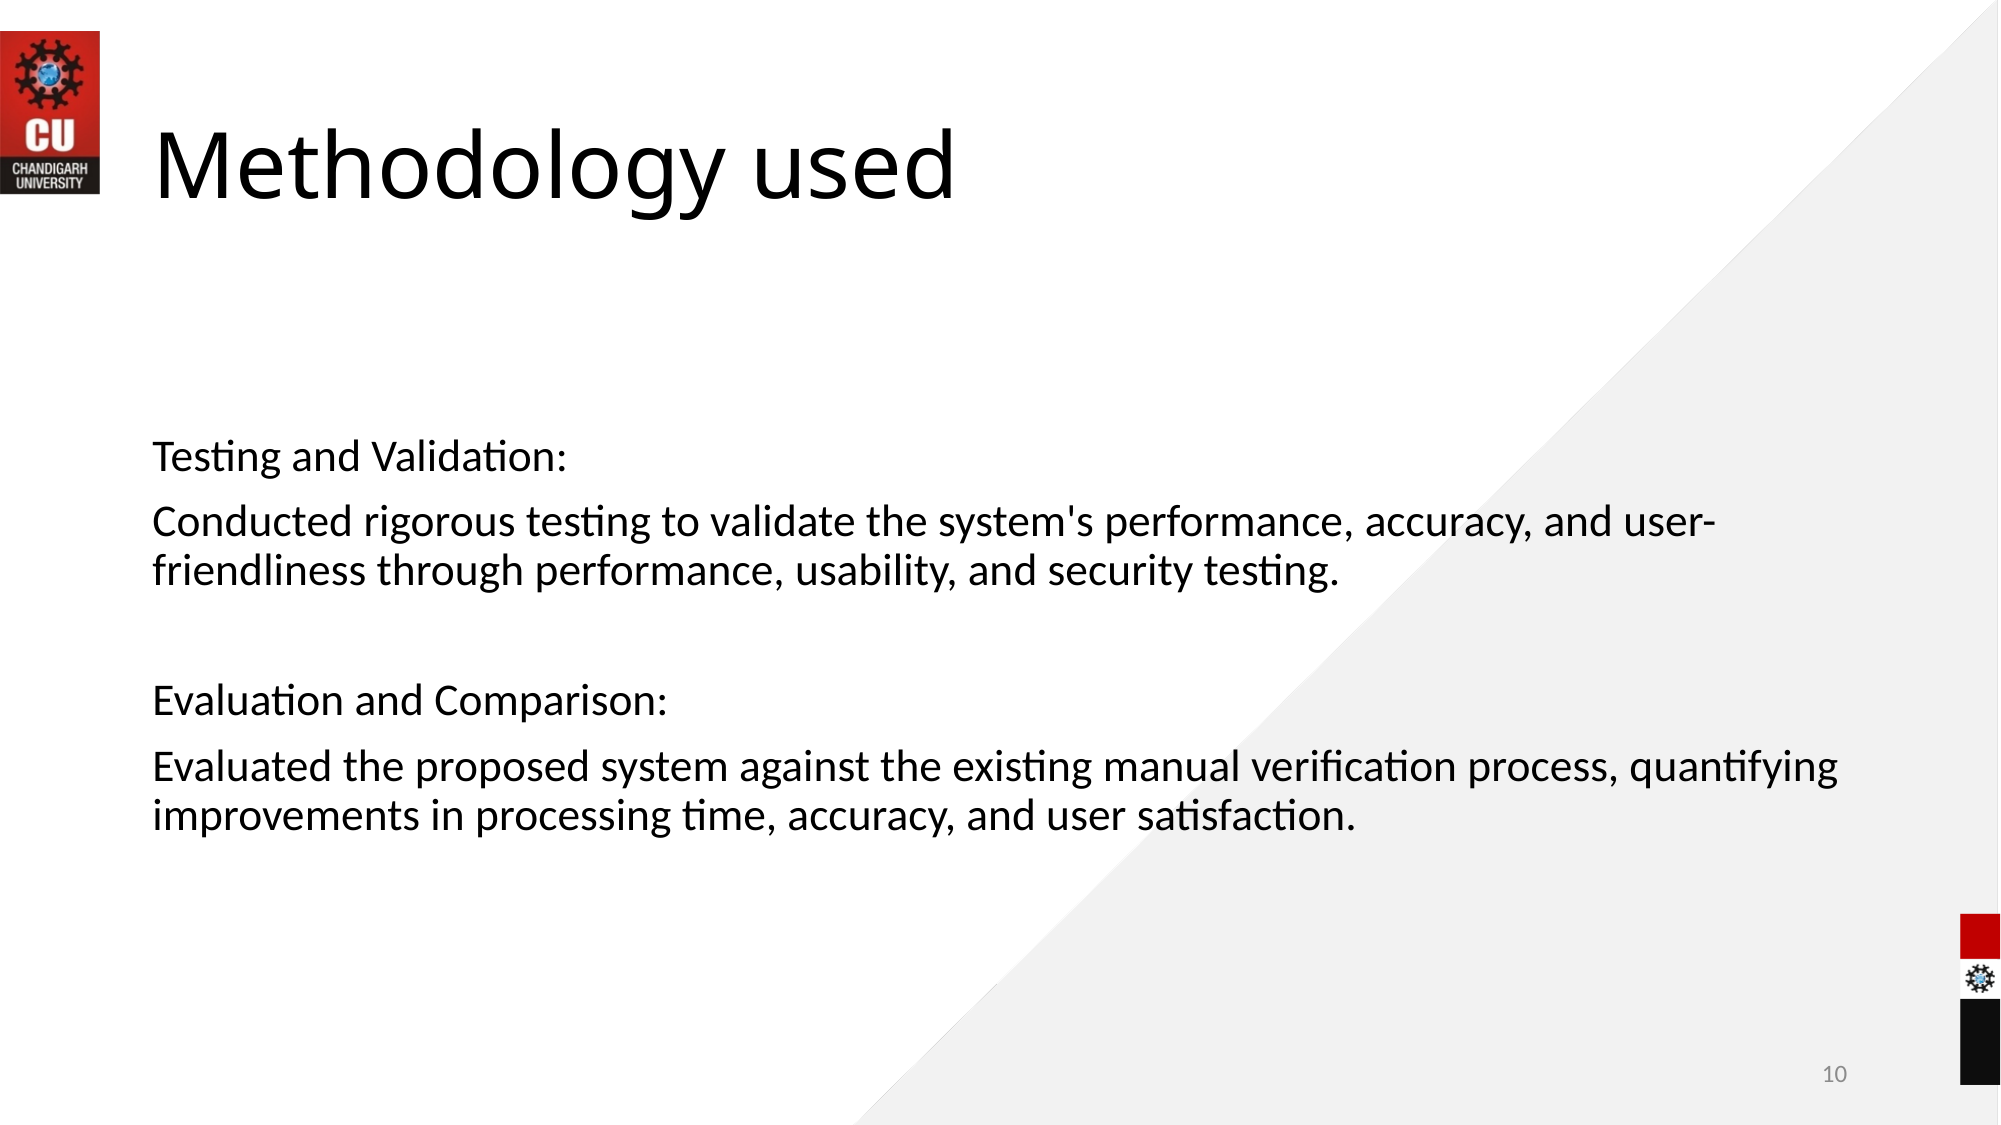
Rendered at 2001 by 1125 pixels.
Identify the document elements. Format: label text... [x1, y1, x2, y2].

picture [0, 0, 2001, 1125]
slide_number 10 [1412, 1042, 1863, 1103]
title Methodology used [137, 59, 1863, 278]
list Testing and Validation: Conducted rigorous testing to validate the system's performance, accuracy, and user-friendliness through performance, usability, and security testing. Evaluation and Comparison: Evaluated the proposed system against the existing manual verification process, quantifying improvements in processing time, accuracy, and user satisfaction. [137, 354, 1863, 849]
